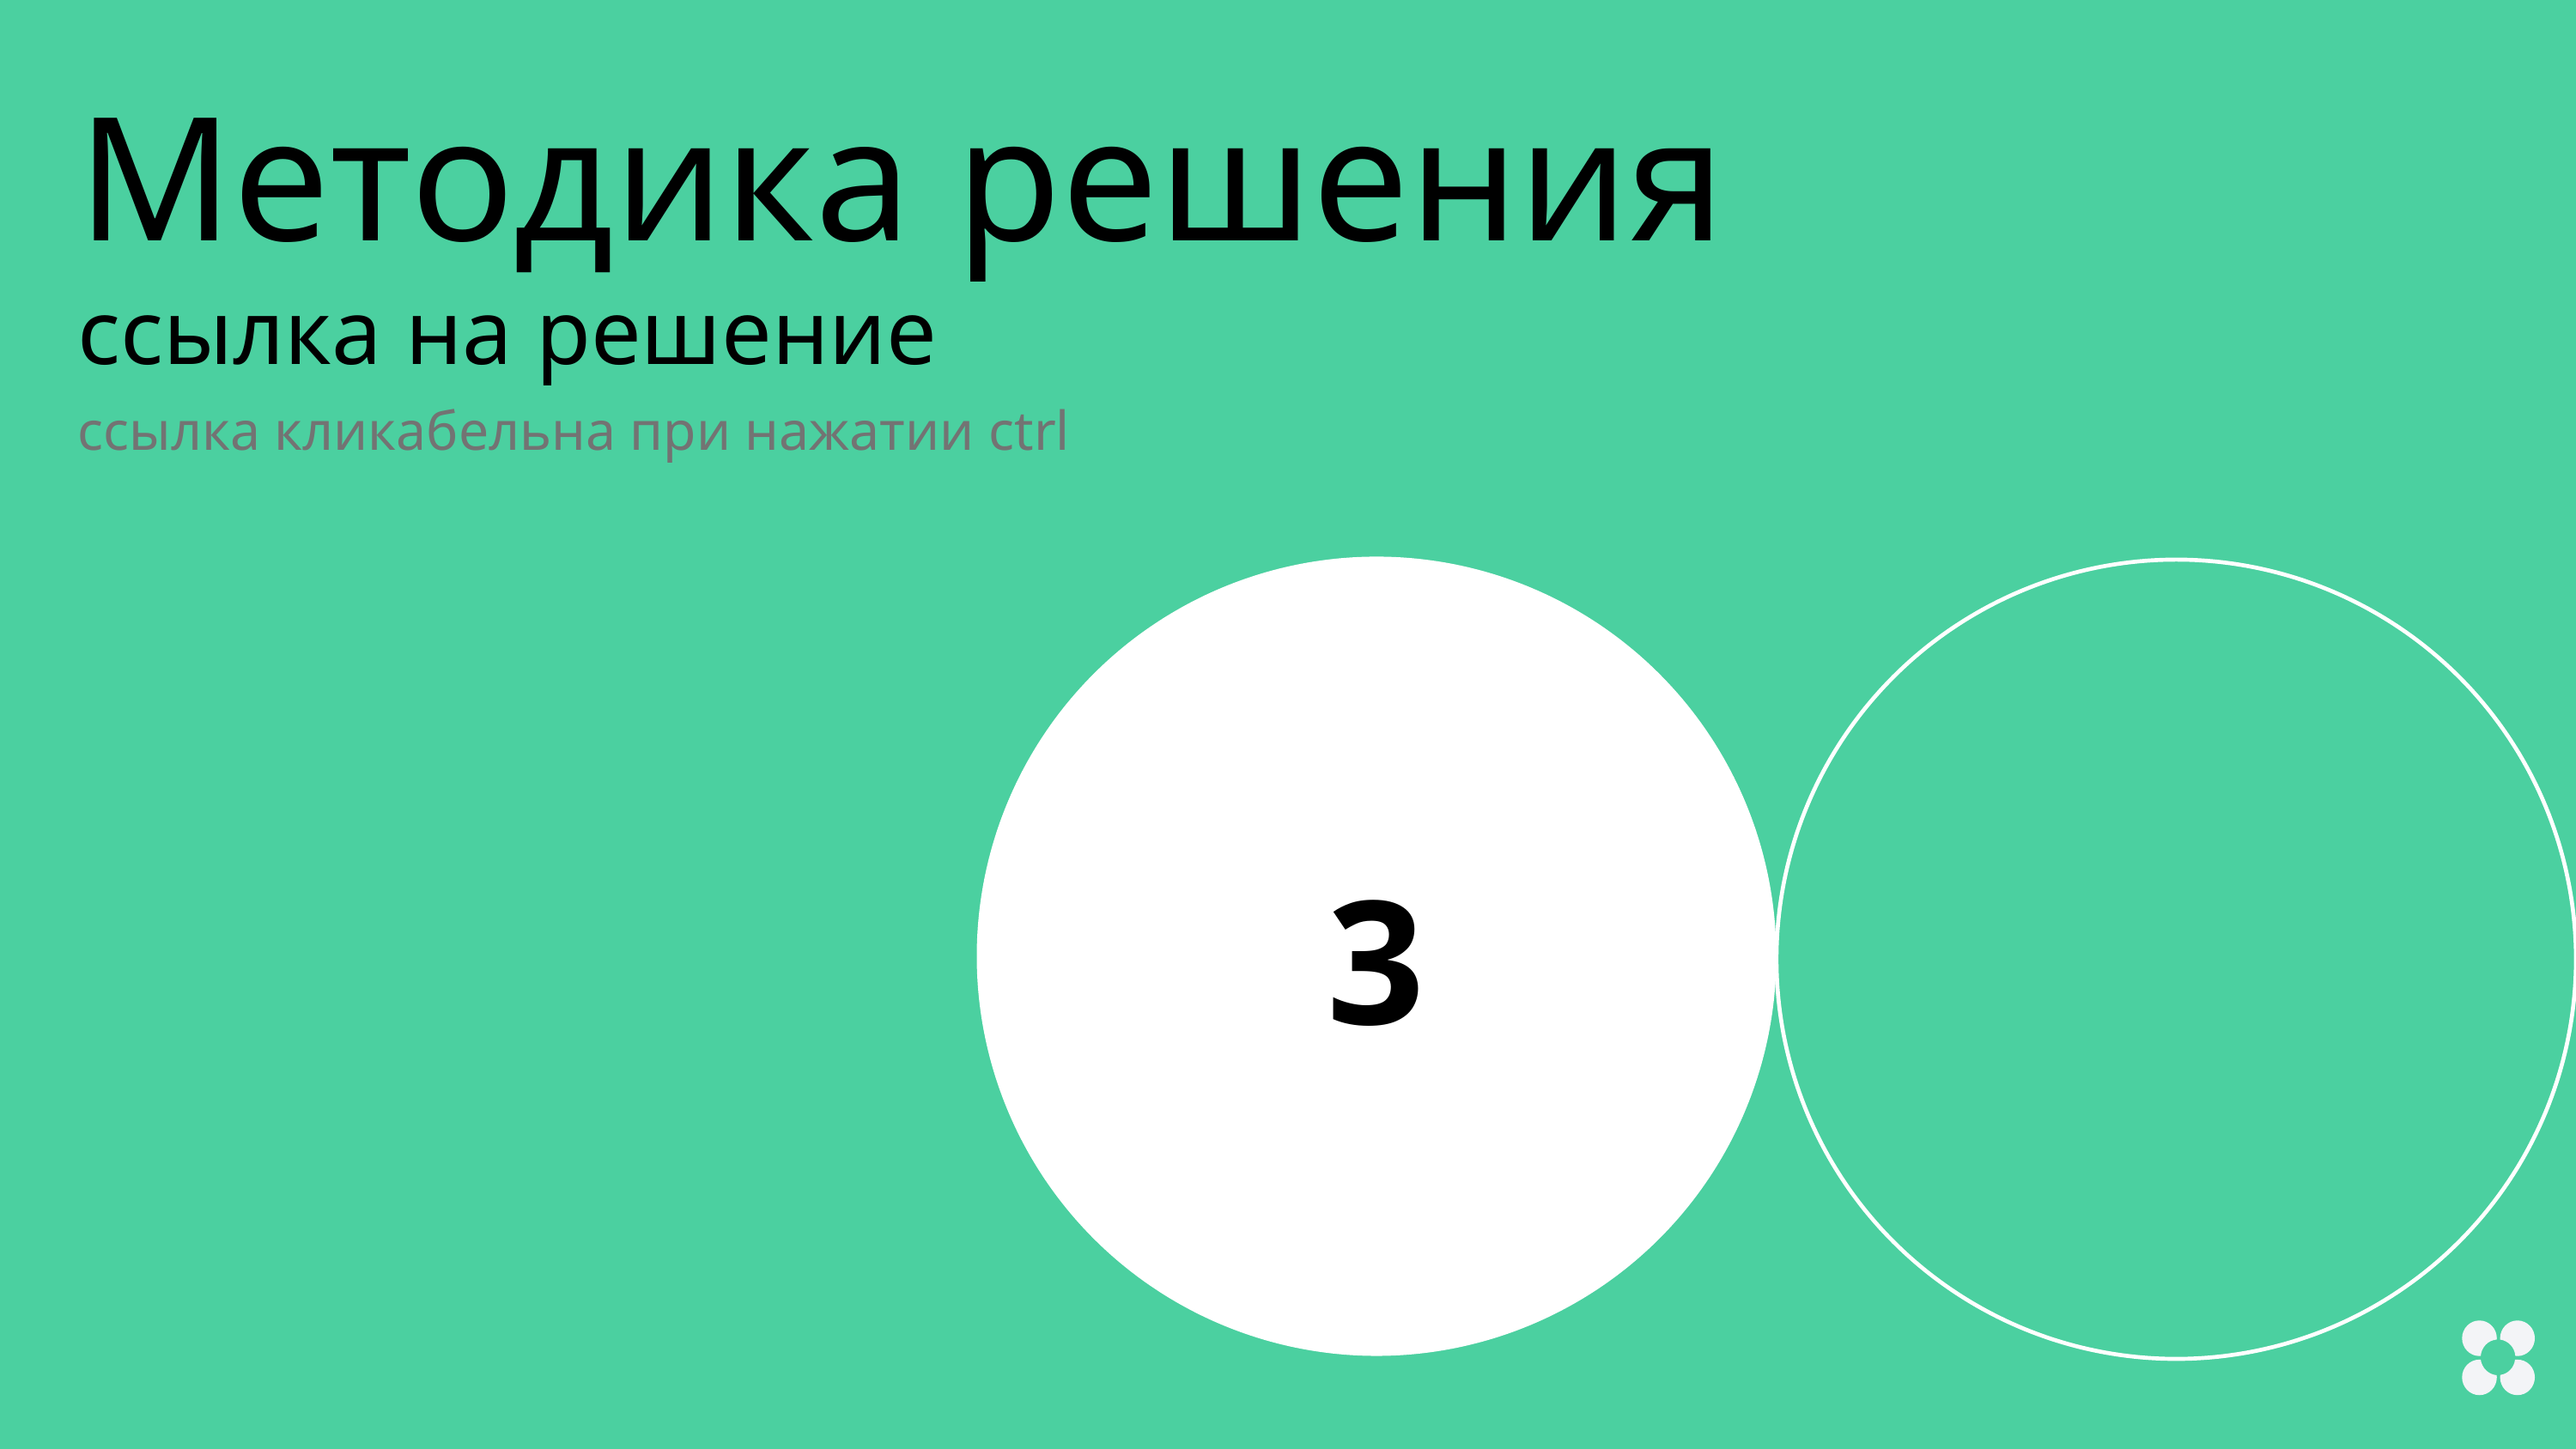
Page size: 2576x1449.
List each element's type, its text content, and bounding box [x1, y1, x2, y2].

text_box [1777, 559, 2576, 1360]
text_box Методика решения ссылка на решение cсылка кликабельна при нажатии ctrl [77, 69, 2091, 528]
text_box 3 [976, 556, 1777, 1356]
